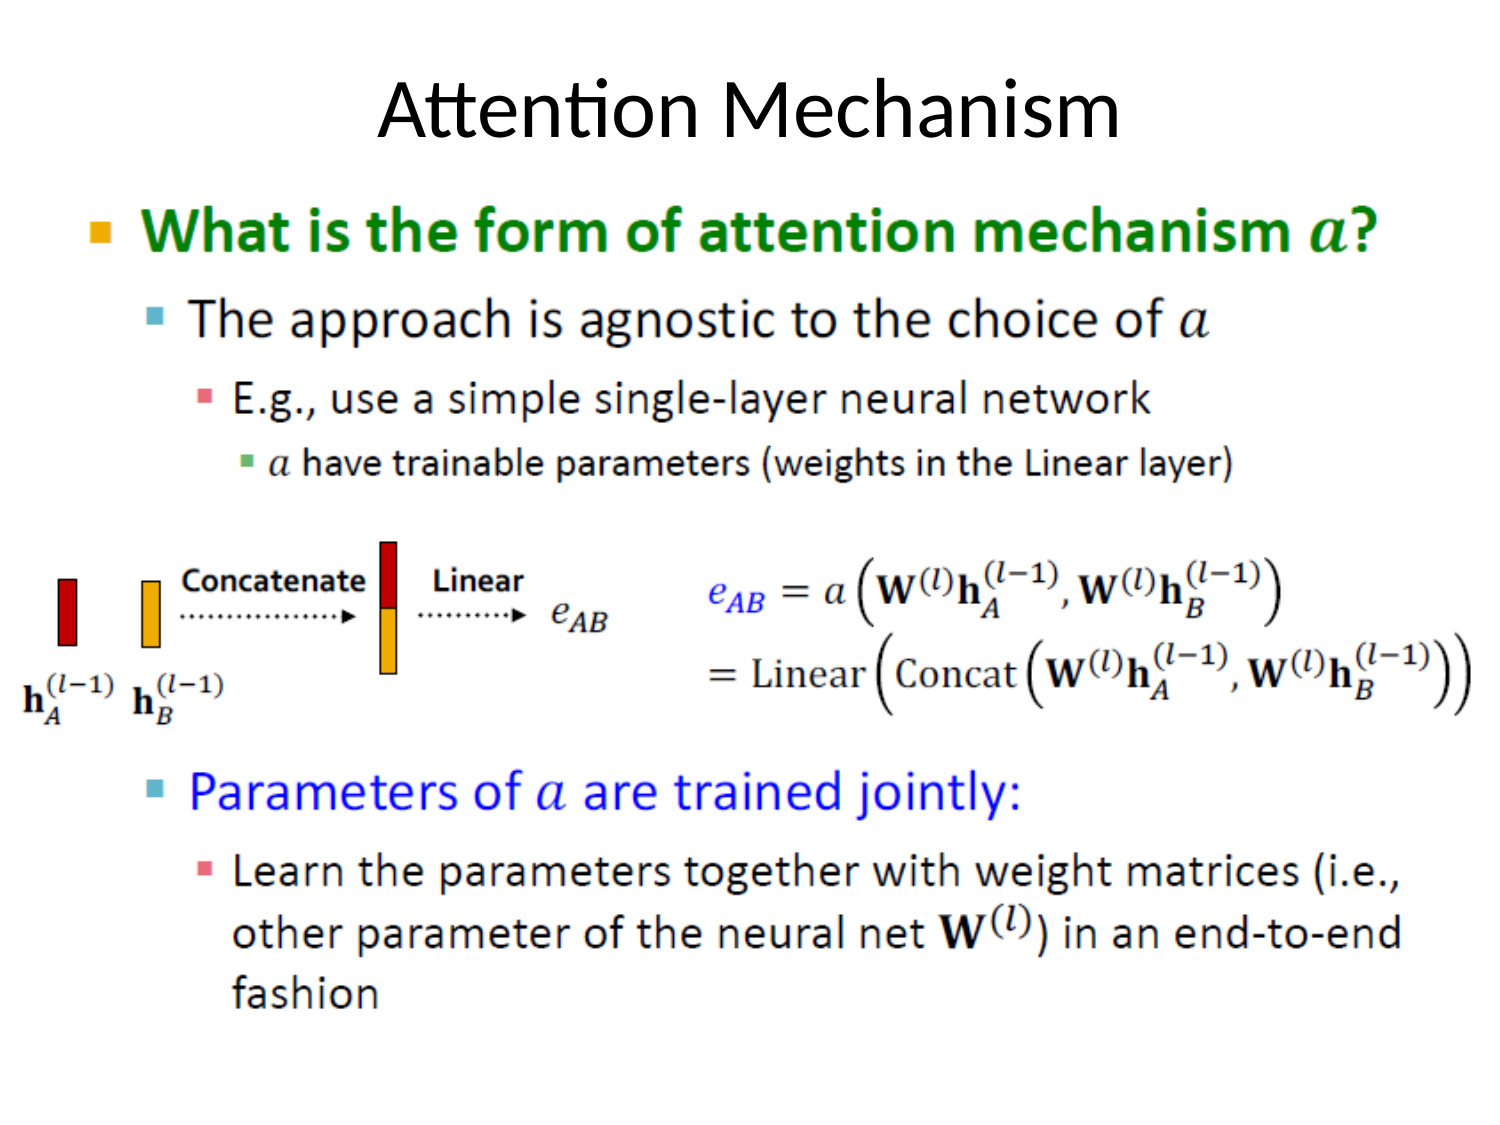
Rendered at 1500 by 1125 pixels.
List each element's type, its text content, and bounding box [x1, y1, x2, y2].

picture [3, 198, 1478, 1026]
title Attention Mechanism [75, 45, 1425, 163]
